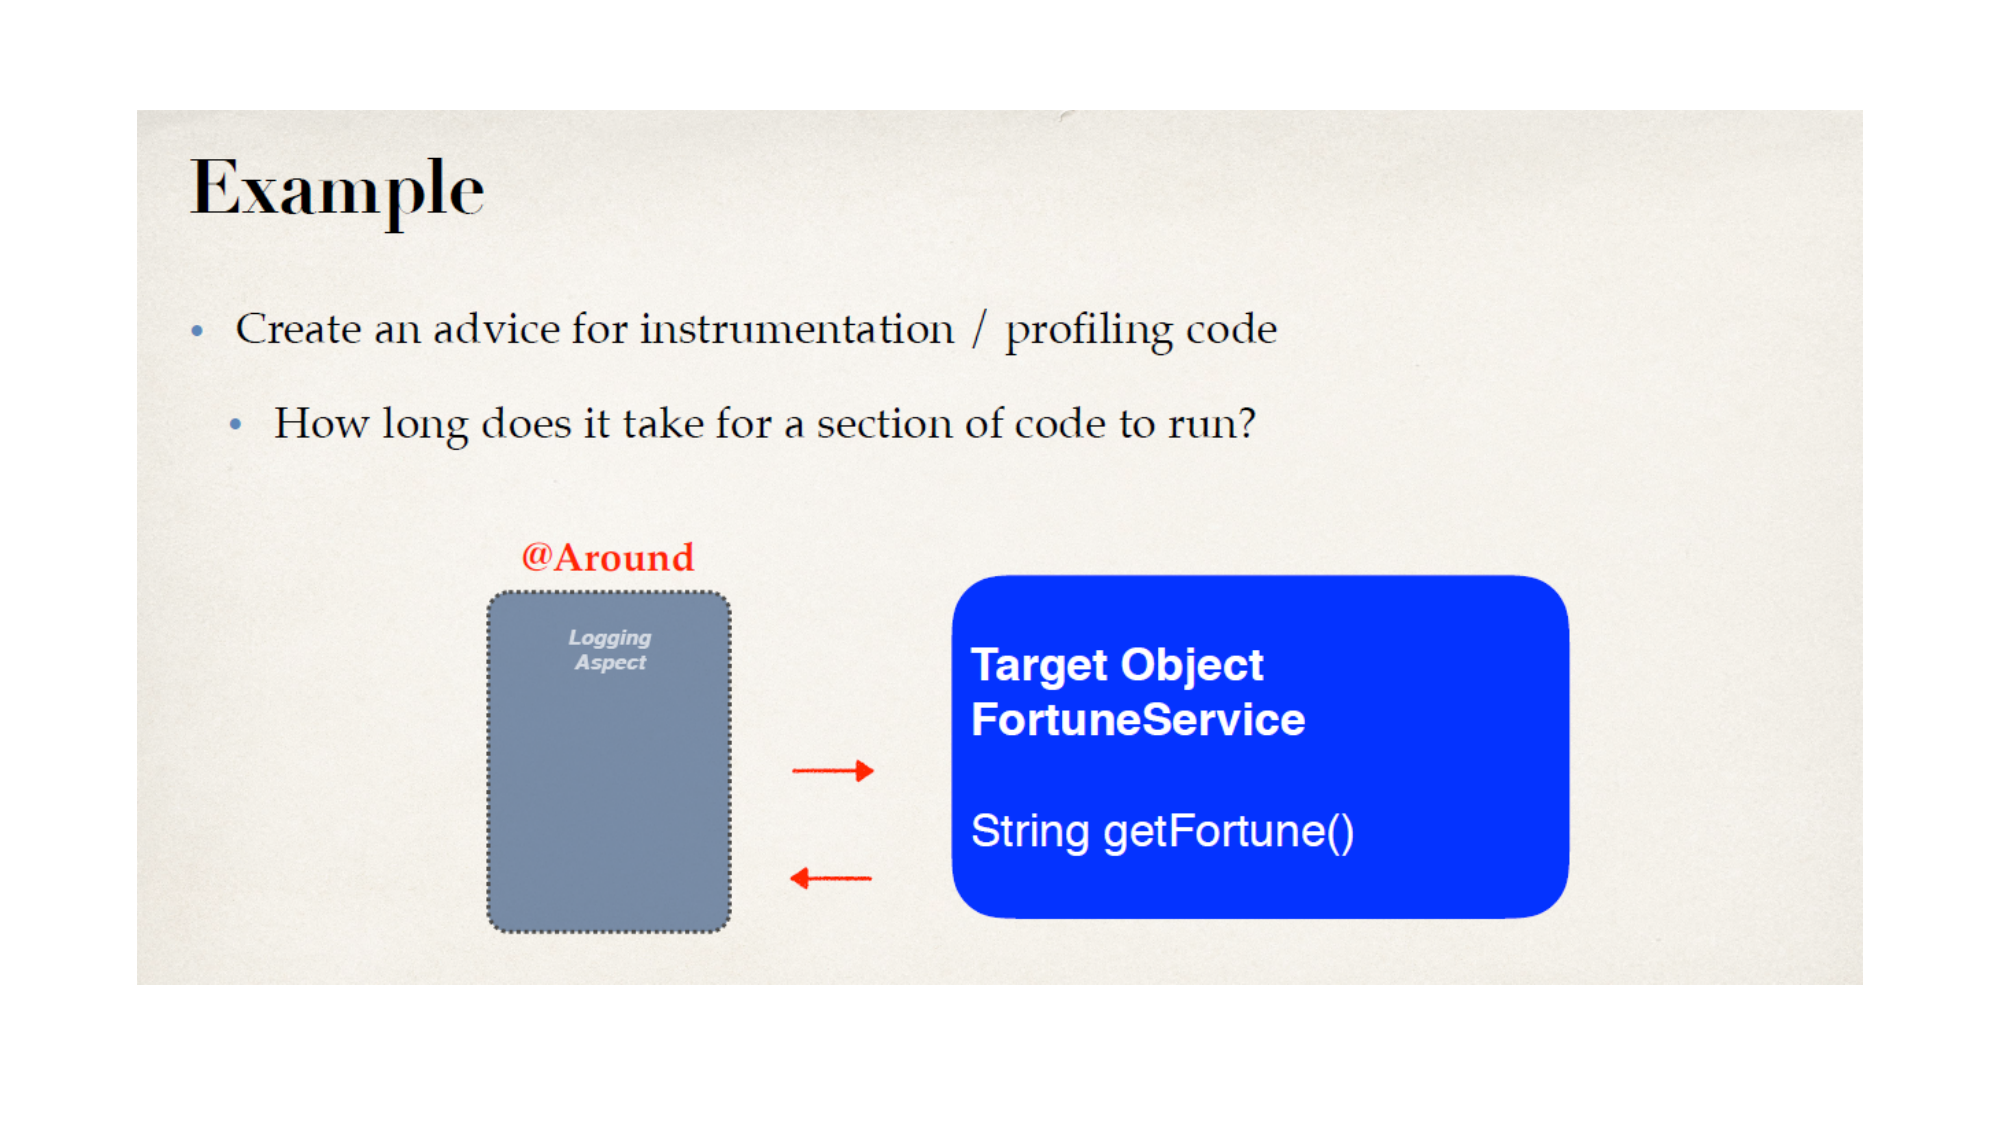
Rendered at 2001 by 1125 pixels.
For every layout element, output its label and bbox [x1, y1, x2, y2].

list [137, 110, 1863, 985]
